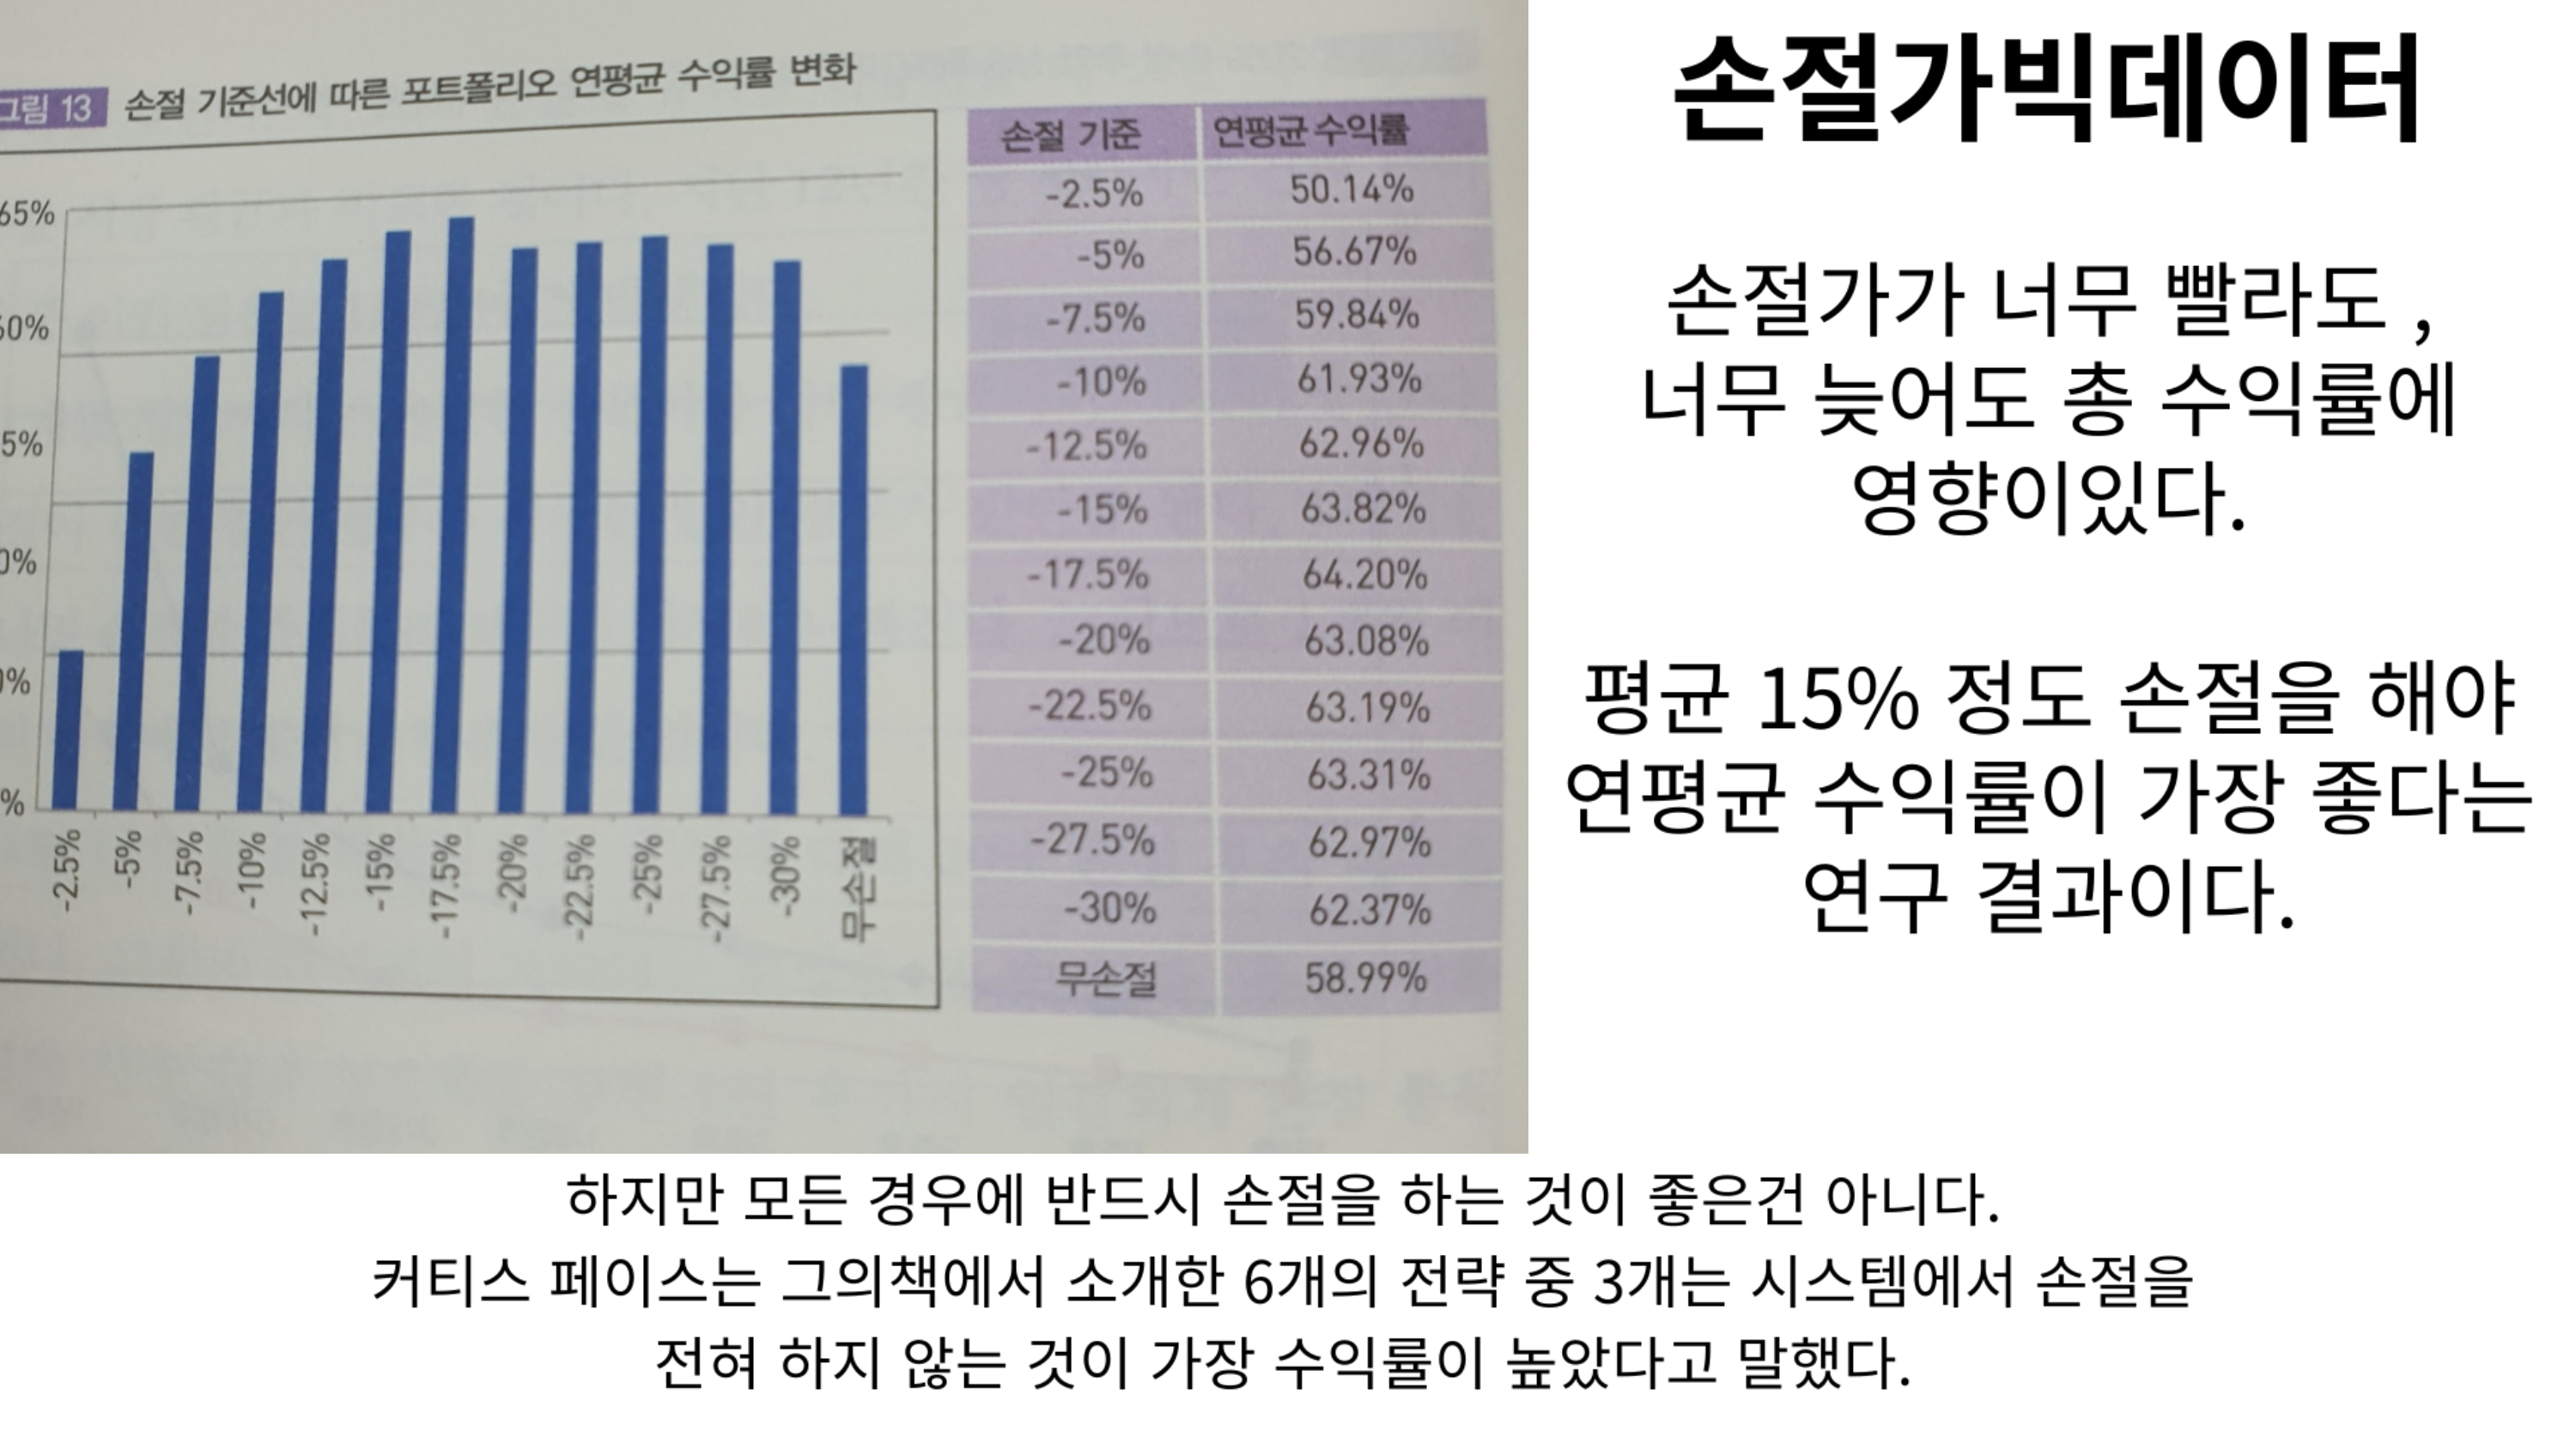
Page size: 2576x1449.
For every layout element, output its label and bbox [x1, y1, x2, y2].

picture [1515, 226, 2571, 973]
picture [0, 1147, 2220, 1416]
picture [1510, 0, 2471, 197]
text_box [0, 0, 1528, 1147]
